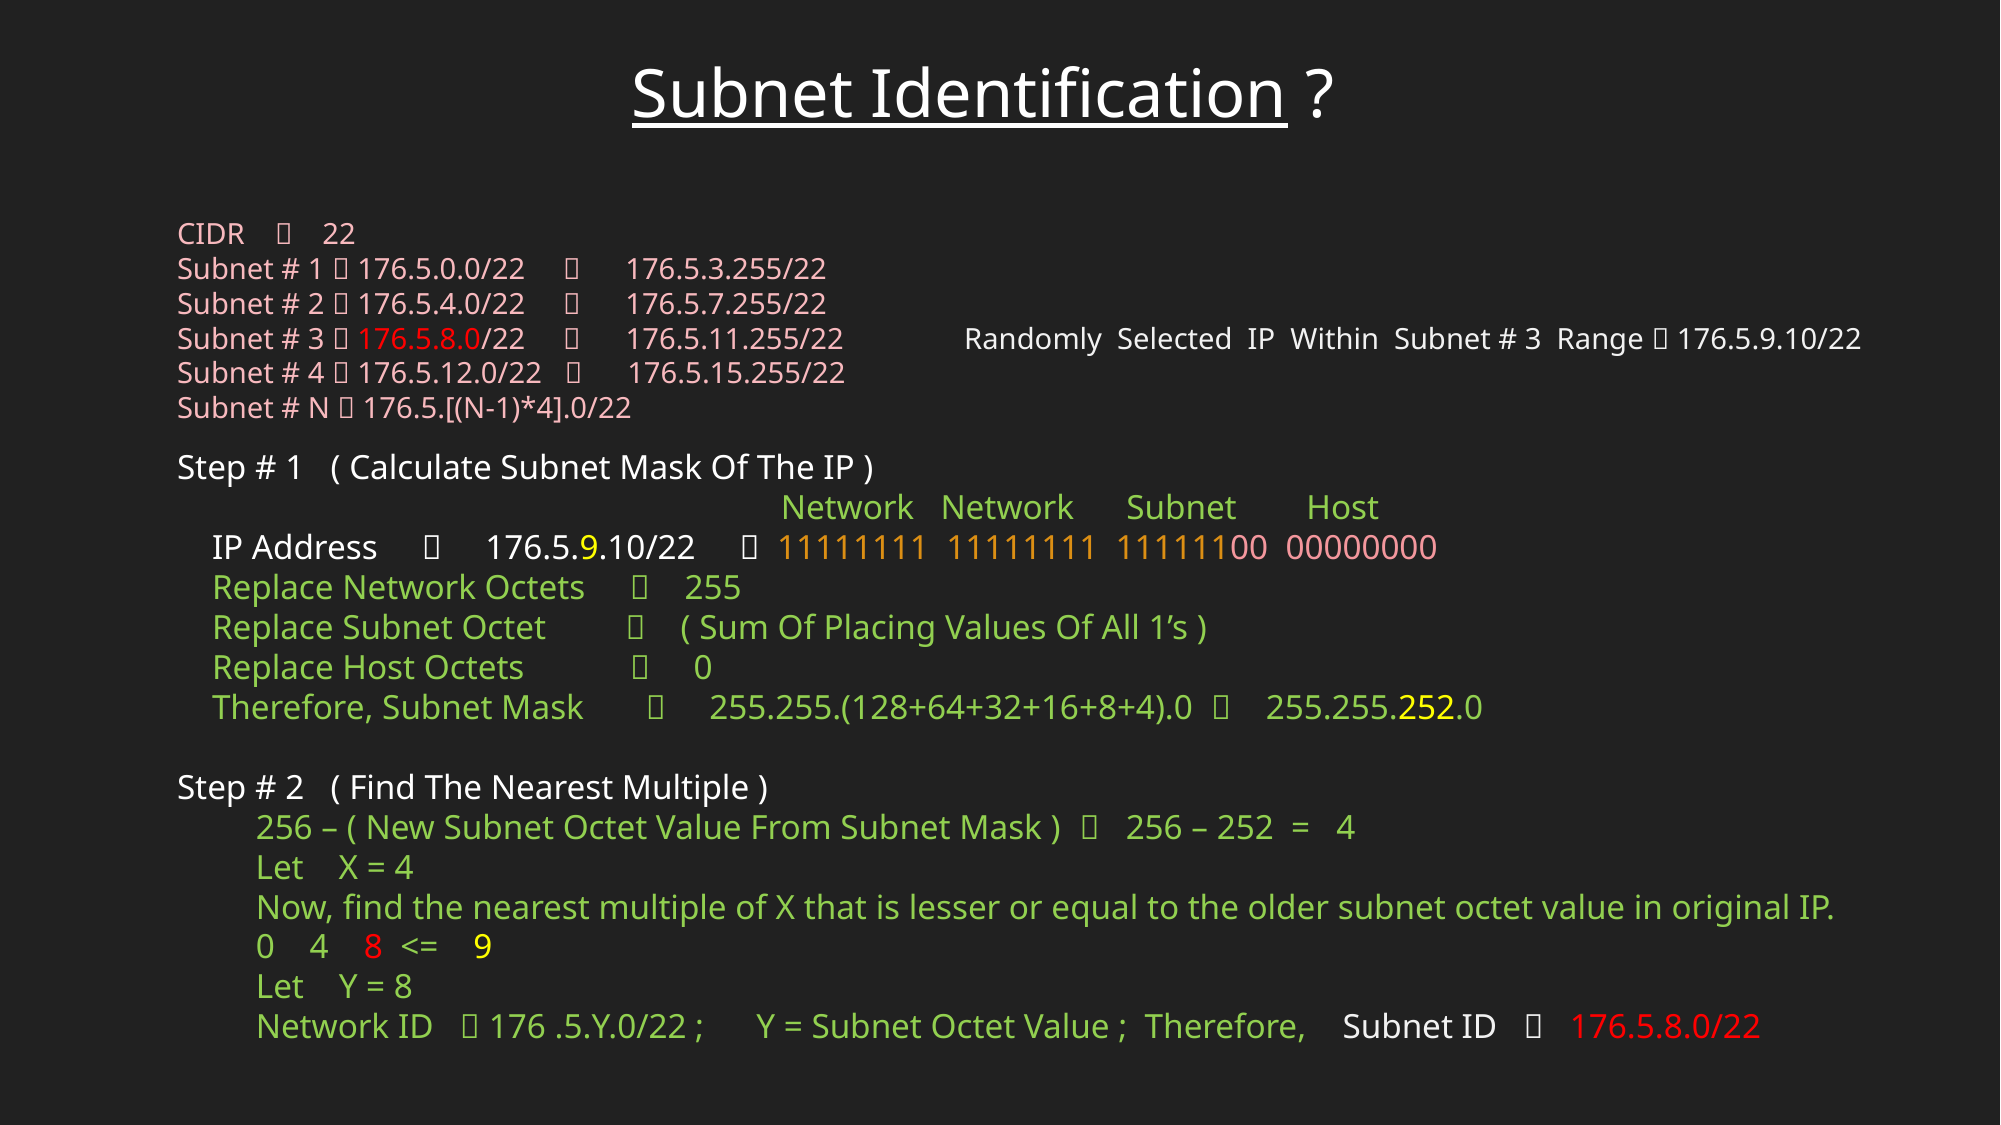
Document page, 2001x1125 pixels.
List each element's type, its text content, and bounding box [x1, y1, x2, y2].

text_box CIDR  22 Subnet # 1  176.5.0.0/22  176.5.3.255/22 Subnet # 2  176.5.4.0/22  176.5.7.255/22 Subnet # 3  176.5.8.0/22  176.5.11.255/22 Randomly Selected IP Within Subnet # 3 Range  176.5.9.10/22 Subnet # 4  176.5.12.0/22  176.5.15.255/22 Subnet # N  176.5.[(N-1)*4].0/22 [162, 207, 1976, 568]
text_box Step # 1 ( Calculate Subnet Mask Of The IP ) Network Network Subnet Host IP Address  176.5.9.10/22  11111111 11111111 11111100 00000000 Replace Network Octets  255 Replace Subnet Octet  ( Sum Of Placing Values Of All 1’s ) Replace Host Octets  0 Therefore, Subnet Mask  255.255.(128+64+32+16+8+4).0  255.255.252.0 Step # 2 ( Find The Nearest Multiple ) 256 – ( New Subnet Octet Value From Subnet Mask )  256 – 252 = 4 Let X = 4 Now, find the nearest multiple of X that is lesser or equal to the older subnet octet value in original IP. 0 4 8 <= 9 Let Y = 8 Network ID  176 .5.Y.0/22 ; Y = Subnet Octet Value ; Therefore, Subnet ID  176.5.8.0/22 [162, 439, 1911, 1125]
text_box Subnet Identification ? [617, 43, 1383, 139]
